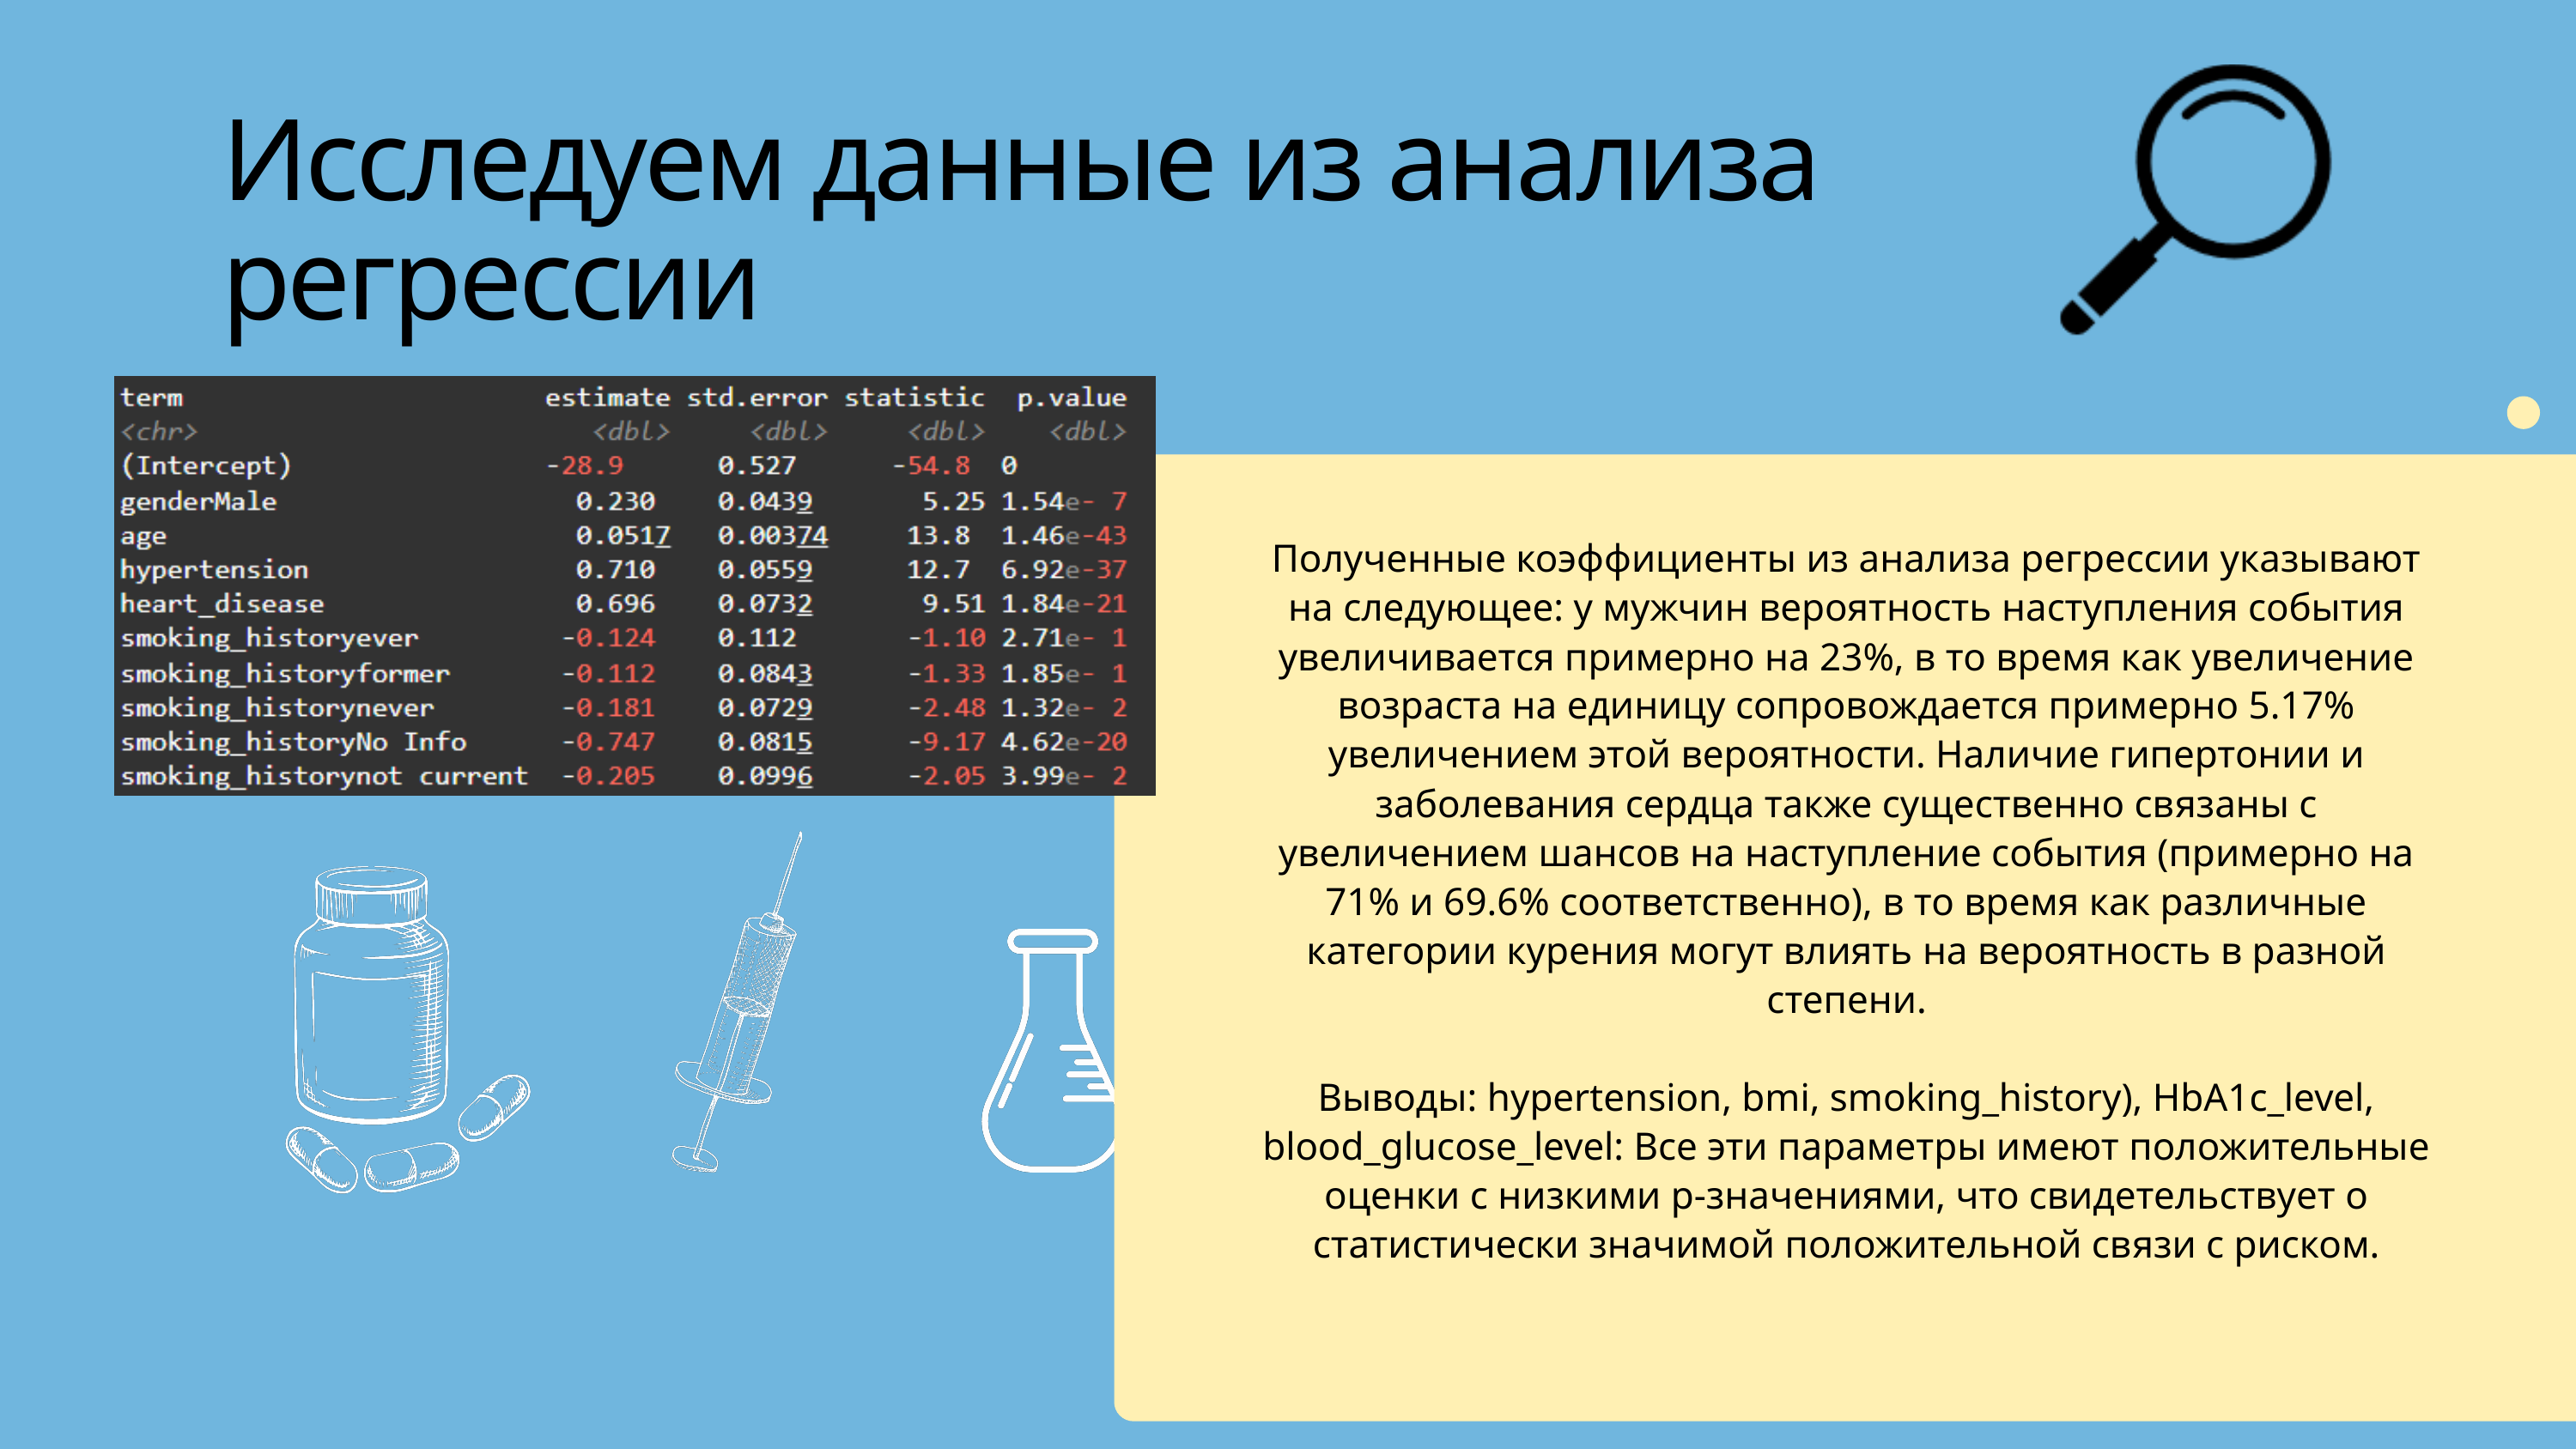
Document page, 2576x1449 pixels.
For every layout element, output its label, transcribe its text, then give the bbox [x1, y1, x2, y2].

text_box [284, 866, 532, 1194]
text_box [981, 929, 1109, 1173]
text_box [2059, 64, 2341, 337]
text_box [1114, 454, 2576, 1422]
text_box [2506, 396, 2541, 430]
text_box [114, 376, 1156, 796]
text_box [671, 831, 803, 1173]
text_box Исследуем данные из анализа регрессии [222, 103, 2202, 343]
